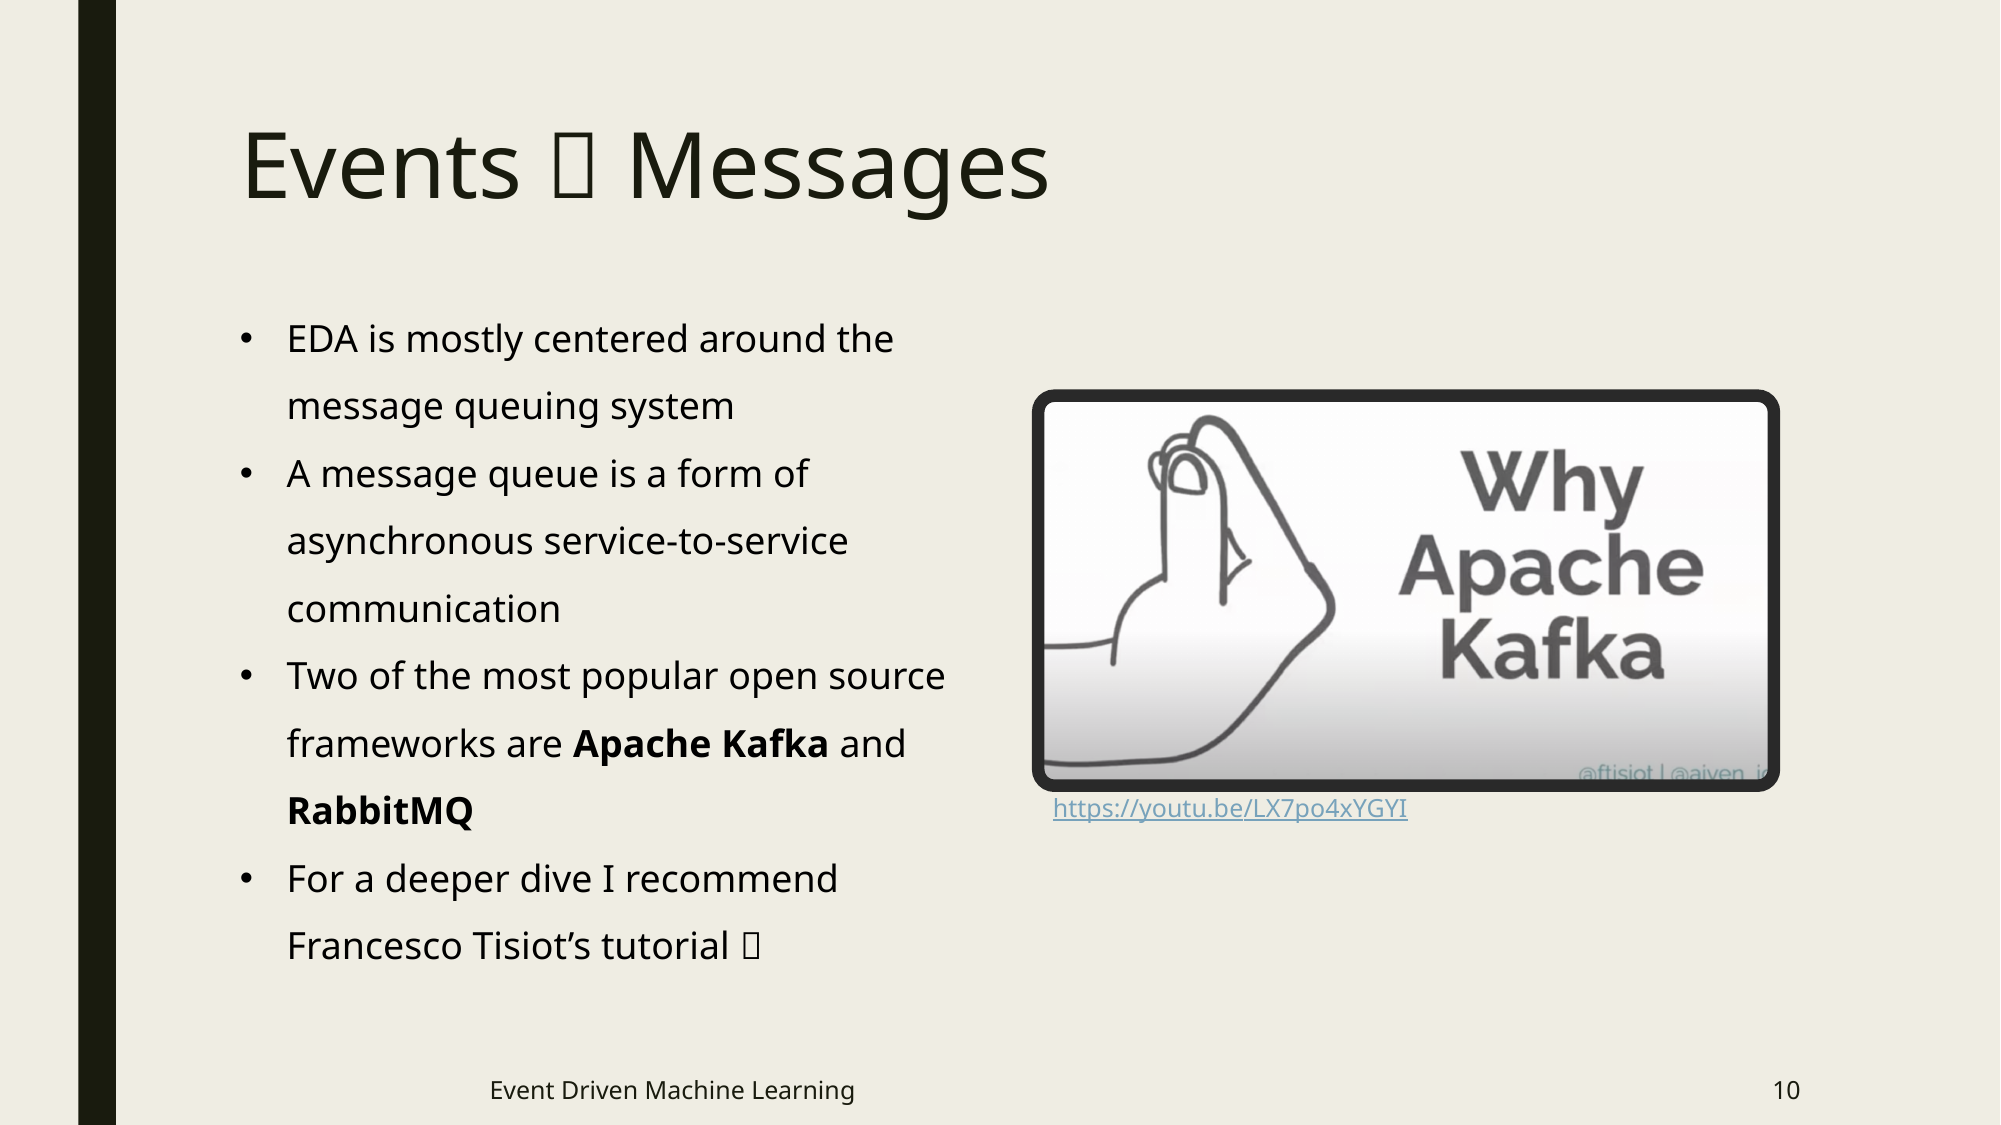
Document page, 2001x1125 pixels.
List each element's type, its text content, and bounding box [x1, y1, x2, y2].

title Events  Messages [225, 112, 1800, 297]
footer Event Driven Machine Learning [474, 1058, 1505, 1125]
picture [1038, 395, 1774, 786]
slide_number 9 [1553, 1058, 1816, 1125]
text_box https://youtu.be/LX7po4xYGYI [1038, 786, 1554, 834]
text_box EDA is mostly centered around the message queuing system A message queue is a form of asynchronous service-to-service communication Two of the most popular open source frameworks are Apache Kafka and RabbitMQ For a deeper dive I recommend Francesco Tisiot’s tutorial  [224, 284, 962, 975]
